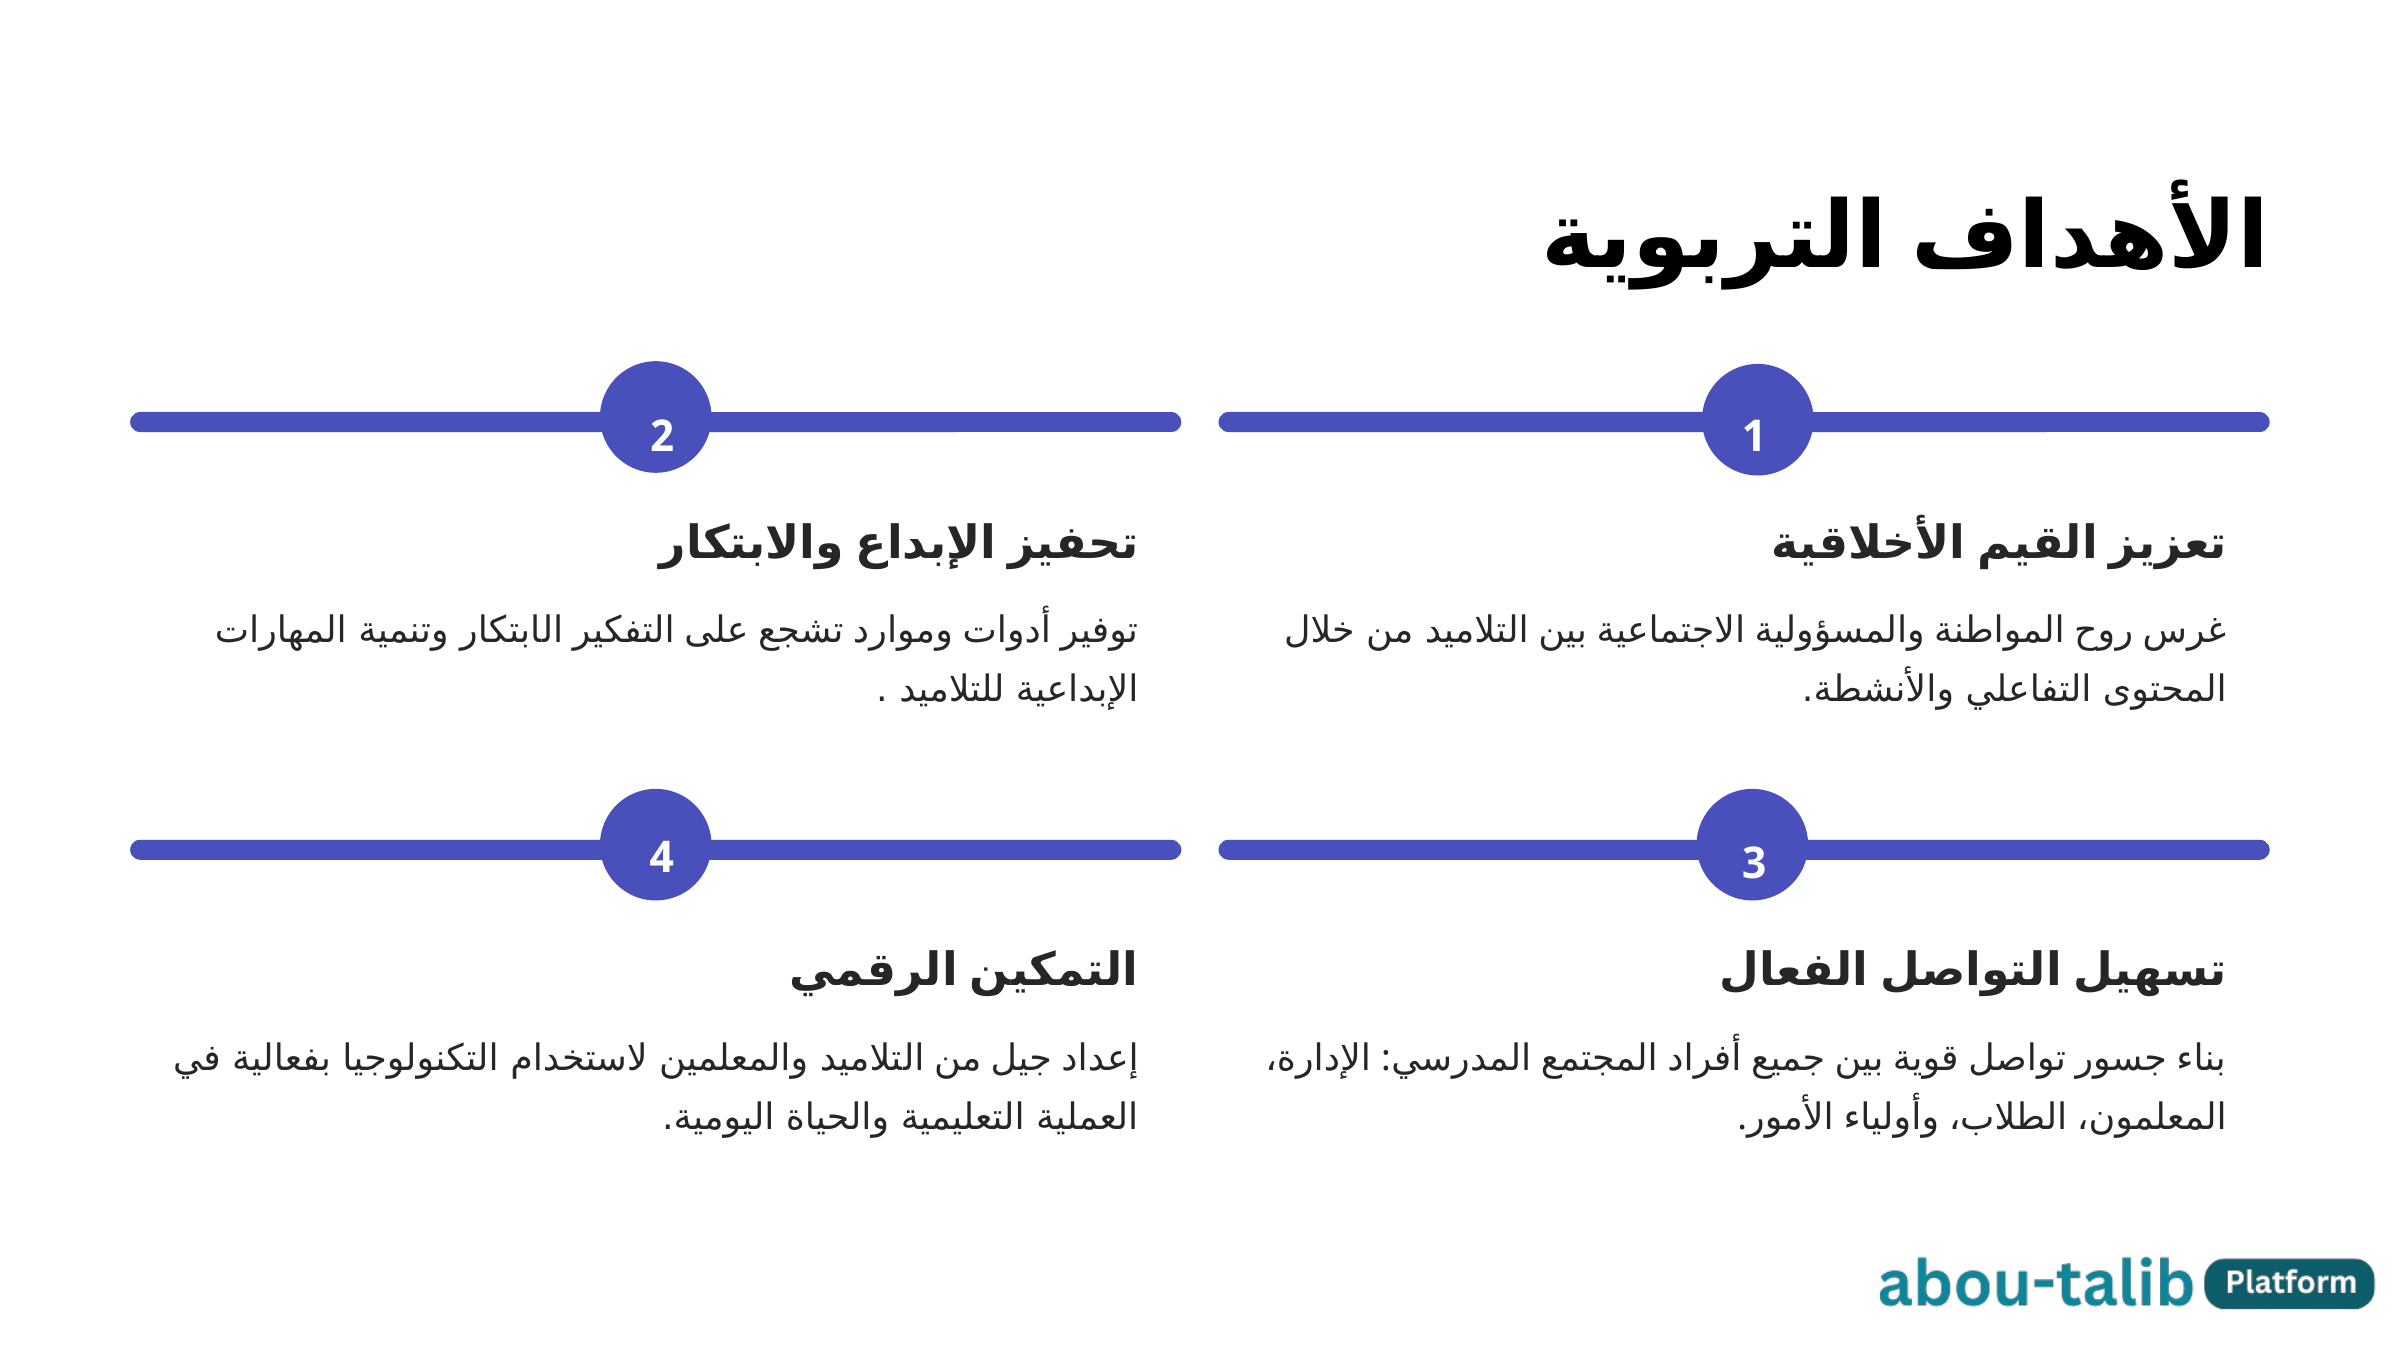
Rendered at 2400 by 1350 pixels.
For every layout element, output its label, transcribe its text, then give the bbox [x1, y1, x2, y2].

text_box توفير أدوات وموارد تشجع على التفكير الابتكار وتنمية المهارات الإبداعية للتلاميد . [172, 590, 1140, 710]
text_box غرس روح المواطنة والمسؤولية الاجتماعية بين التلاميد من خلال المحتوى التفاعلي والأنشطة. [1260, 590, 2228, 710]
text_box [1218, 857, 2270, 1180]
text_box [1807, 839, 2270, 860]
text_box [599, 788, 712, 901]
text_box [130, 411, 602, 433]
text_box [710, 839, 1182, 860]
text_box الأهداف التربوية [875, 170, 2270, 287]
text_box تعزيز القيم الأخلاقية [1762, 509, 2228, 568]
text_box [1813, 412, 2270, 433]
text_box [1701, 363, 1814, 476]
text_box 4 [629, 810, 674, 867]
picture [1858, 1205, 2395, 1350]
text_box تحفيز الإبداع والابتكار [674, 509, 1140, 568]
text_box [599, 361, 712, 473]
text_box إعداد جيل من التلاميد والمعلمين لاستخدام التكنولوجيا بفعالية في العملية التعليمية والحياة اليومية. [172, 1018, 1140, 1138]
text_box [1218, 411, 1703, 433]
text_box 3 [1721, 816, 1767, 873]
text_box التمكين الرقمي [674, 937, 1140, 996]
text_box [130, 857, 1182, 1180]
text_box [710, 412, 1182, 433]
text_box بناء جسور تواصل قوية بين جميع أفراد المجتمع المدرسي: الإدارة، المعلمون، الطلاب، وأولياء الأمور. [1260, 1018, 2228, 1138]
text_box 1 [1721, 389, 1767, 445]
text_box 2 [629, 389, 674, 445]
text_box [1696, 788, 1809, 901]
text_box [1218, 429, 2270, 752]
text_box [1218, 839, 1698, 860]
text_box تسهيل التواصل الفعال [1762, 937, 2228, 996]
text_box [130, 839, 601, 860]
text_box [130, 429, 1182, 752]
